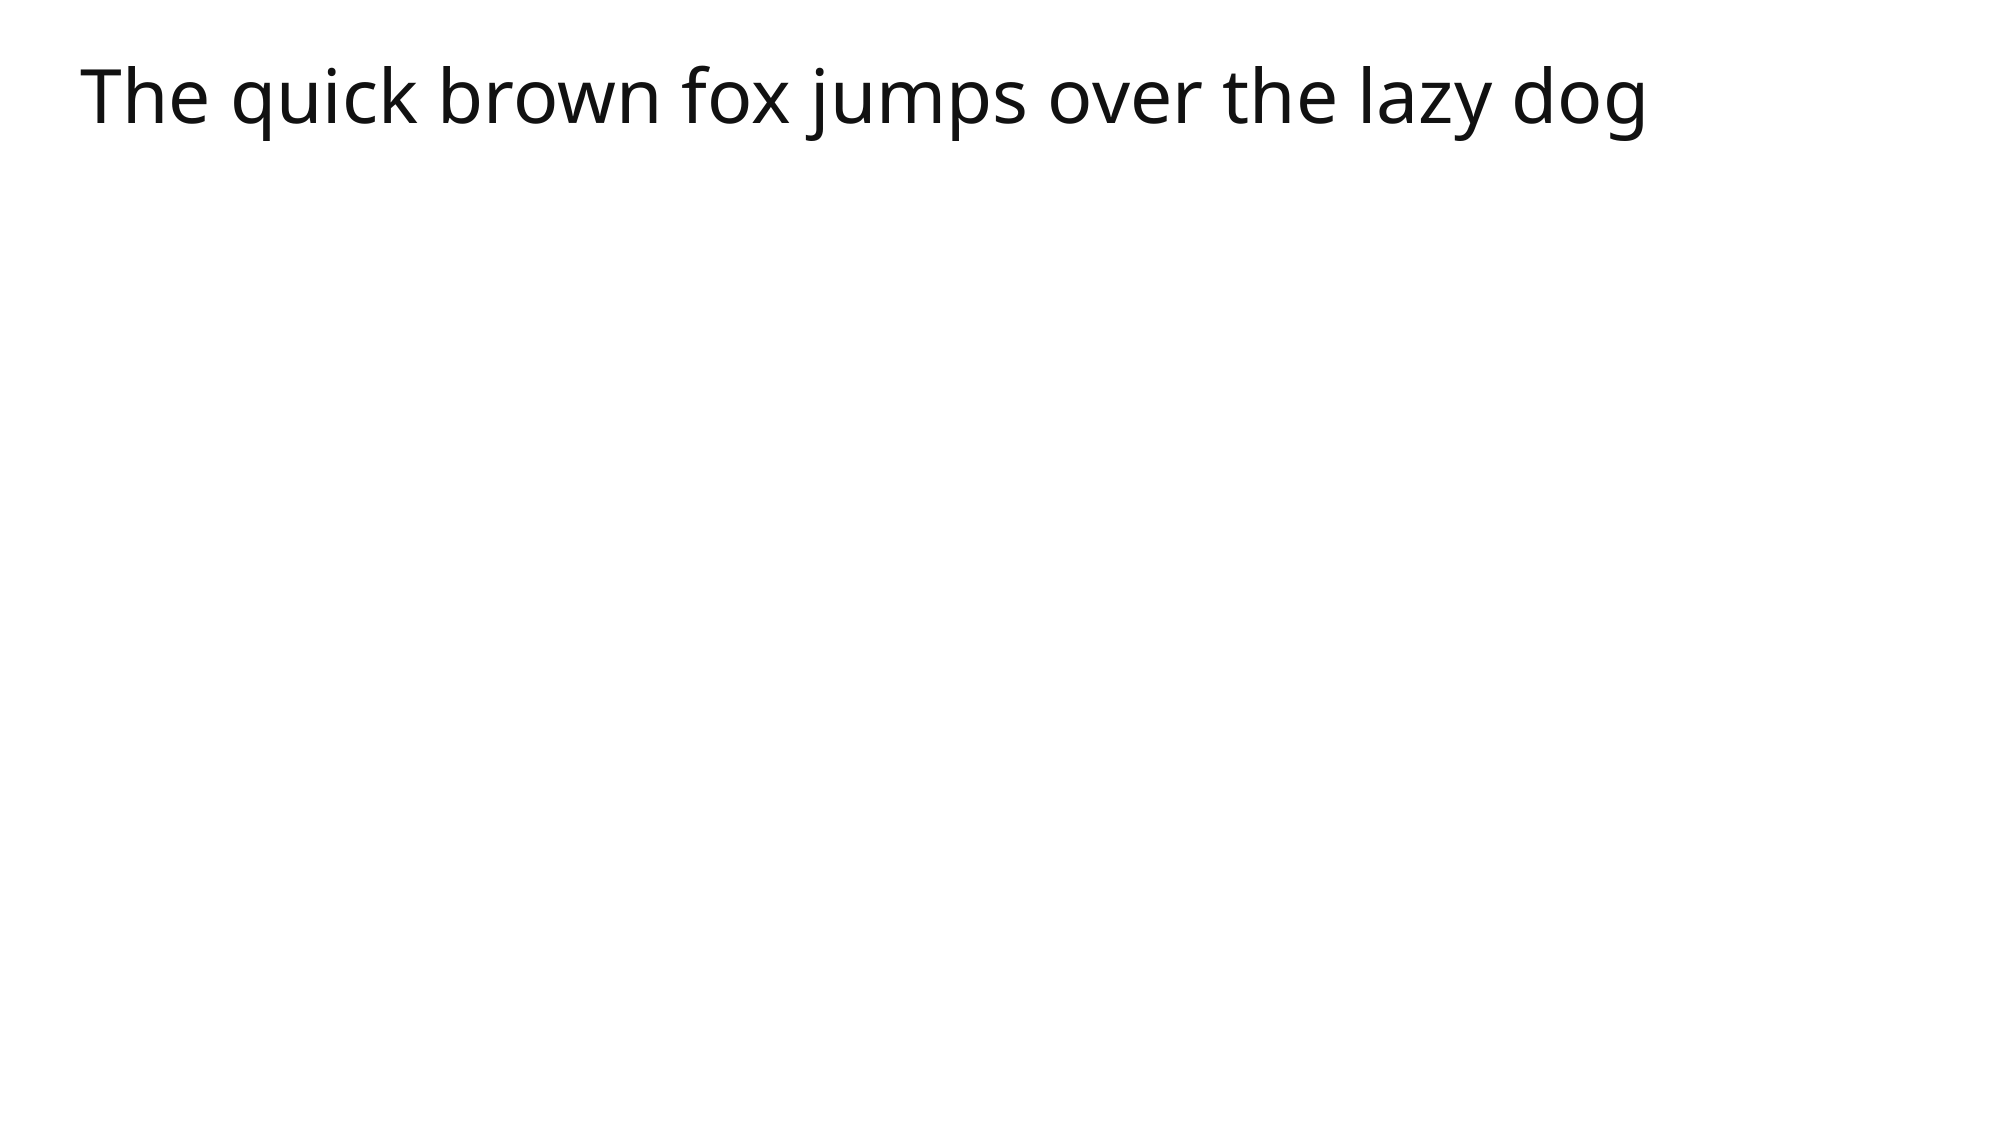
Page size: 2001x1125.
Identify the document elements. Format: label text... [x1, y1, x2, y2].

text_box The quick brown fox jumps over the lazy dog [65, 40, 1686, 236]
